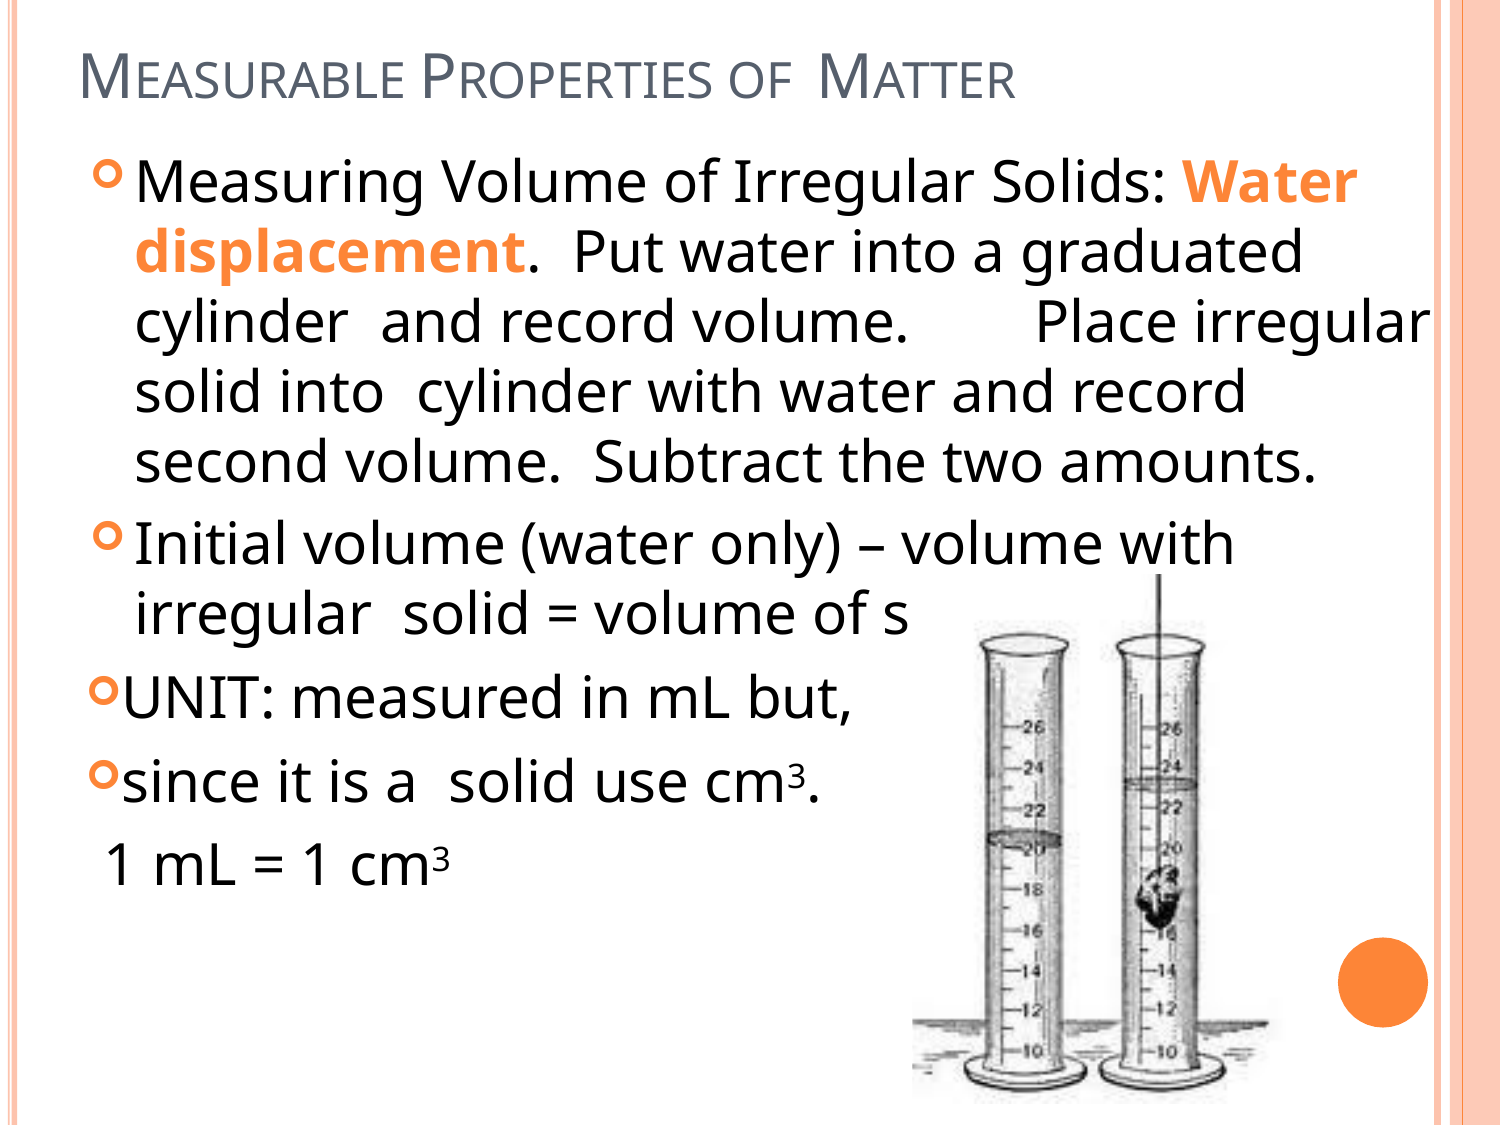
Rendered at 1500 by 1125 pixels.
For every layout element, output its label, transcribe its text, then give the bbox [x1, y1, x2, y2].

text_box [912, 574, 1288, 1104]
title MEASURABLE PROPERTIES OF MATTER [75, 34, 1164, 225]
text_box Measuring Volume of Irregular Solids: Water displacement. Put water into a graduated cylinder and record volume. Place irregular solid into cylinder with water and record second volume. Subtract the two amounts. Initial volume (water only) – volume with irregular solid = volume of solid UNIT: measured in mL but, since it is a solid use cm3. 1 mL = 1 cm3 [85, 141, 1463, 897]
